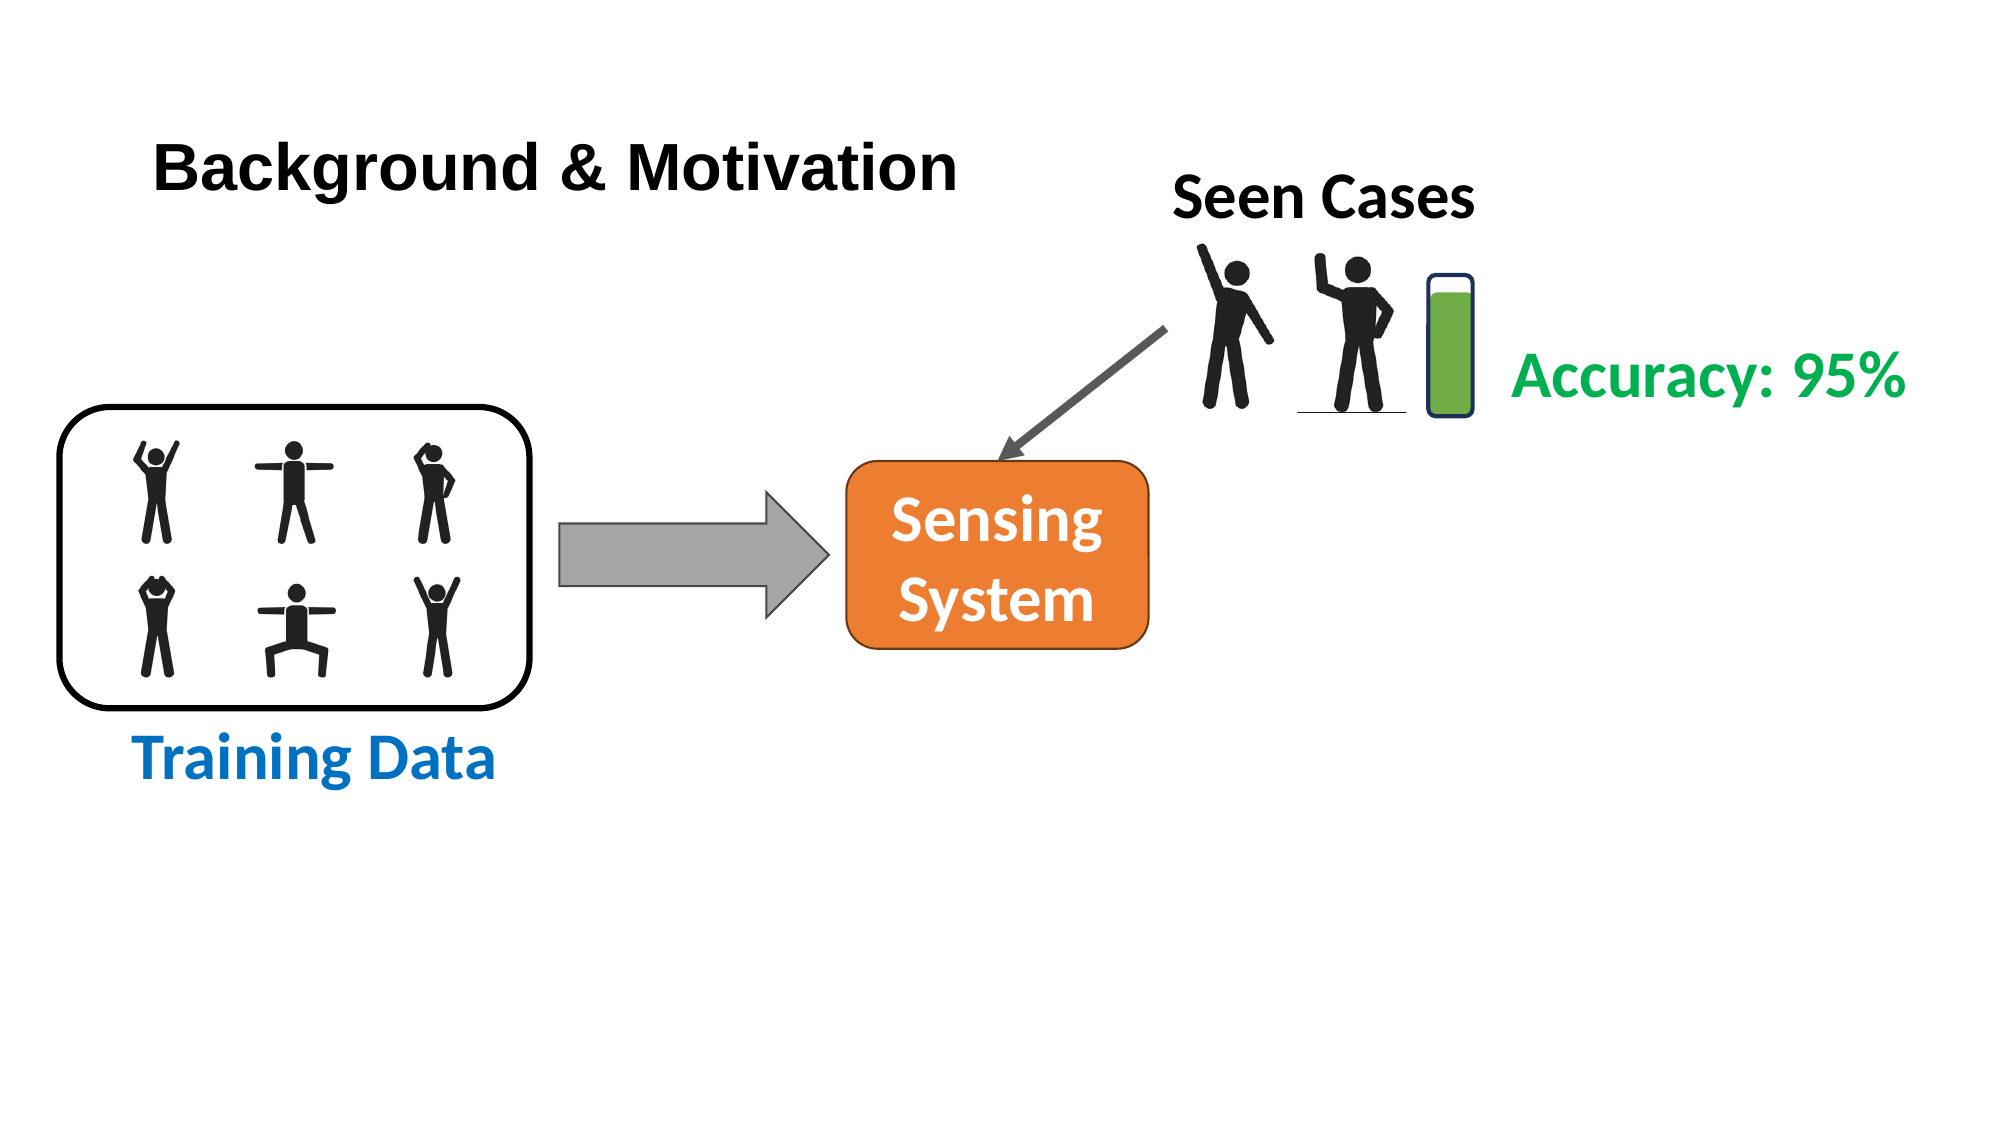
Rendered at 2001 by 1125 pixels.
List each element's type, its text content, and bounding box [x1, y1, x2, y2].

text_box Training Data [116, 709, 513, 801]
text_box [558, 489, 831, 621]
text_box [997, 328, 1166, 461]
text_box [59, 406, 530, 709]
text_box [1427, 273, 1474, 418]
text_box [1165, 234, 1407, 423]
text_box Accuracy: 95% [1496, 323, 1923, 419]
text_box Seen Cases [1157, 144, 1507, 239]
title Background & Motivation [137, 59, 1863, 278]
text_box Sensing System [845, 459, 1150, 650]
